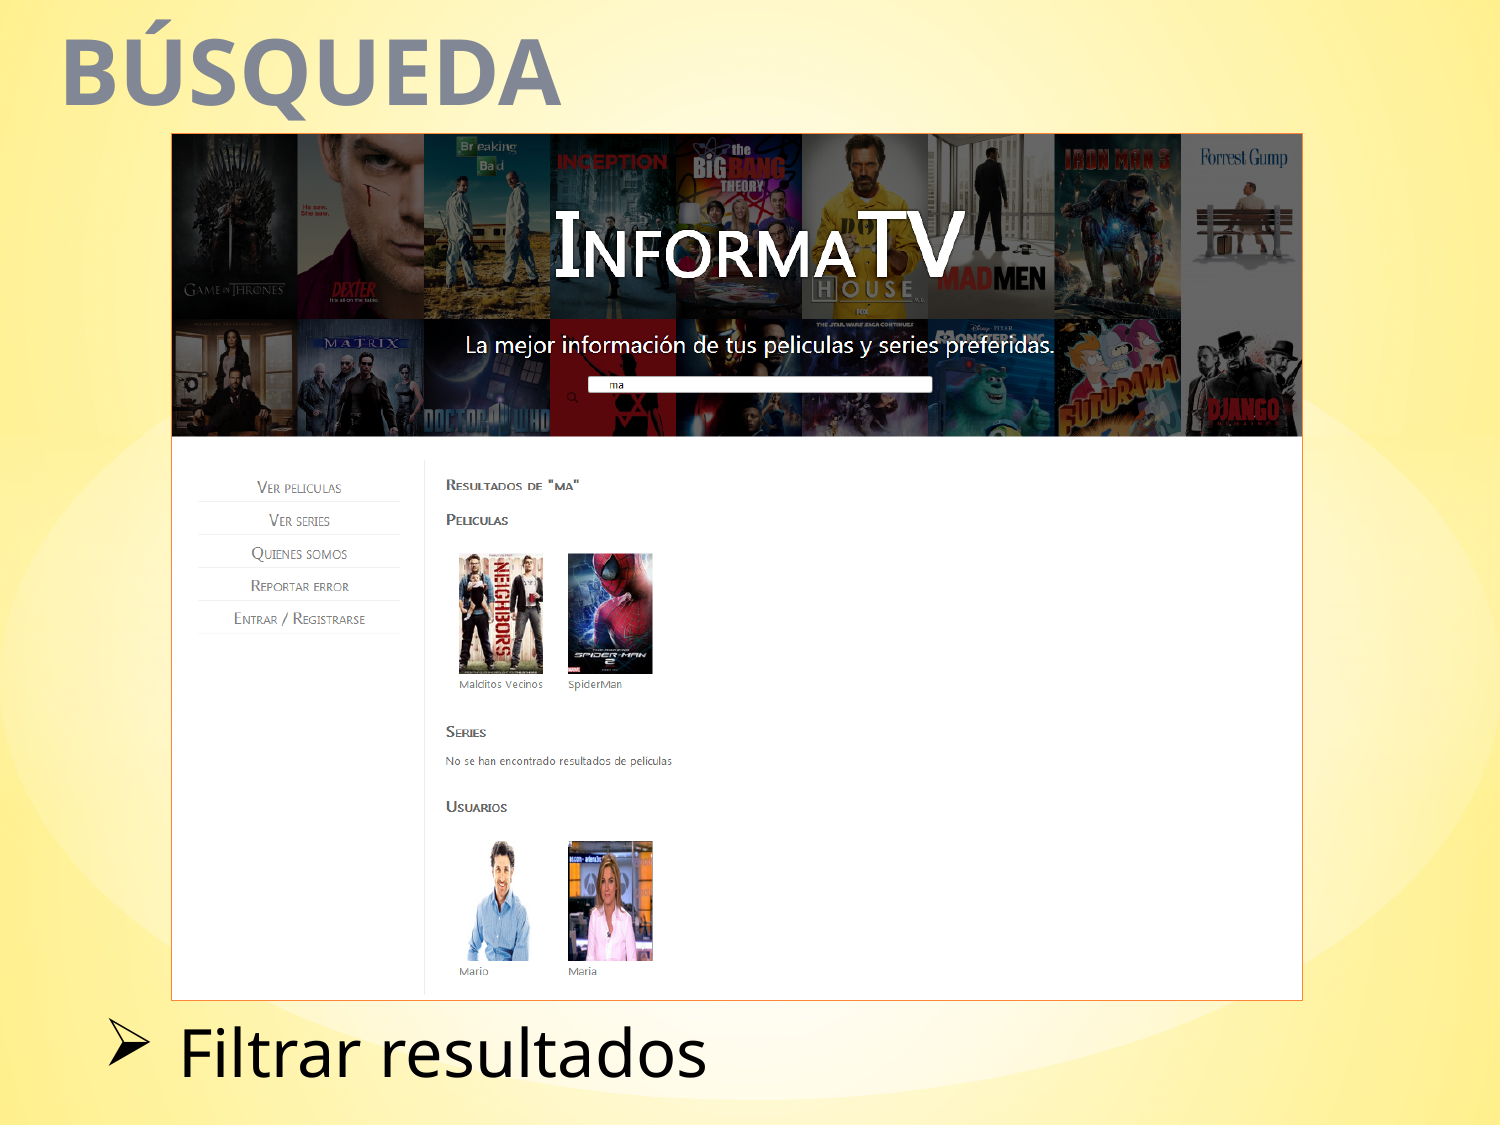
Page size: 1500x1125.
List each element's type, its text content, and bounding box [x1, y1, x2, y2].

text_box Filtrar resultados [88, 1003, 1062, 1098]
picture [170, 133, 1303, 1001]
text_box BÚSQUEDA [43, 6, 1107, 132]
